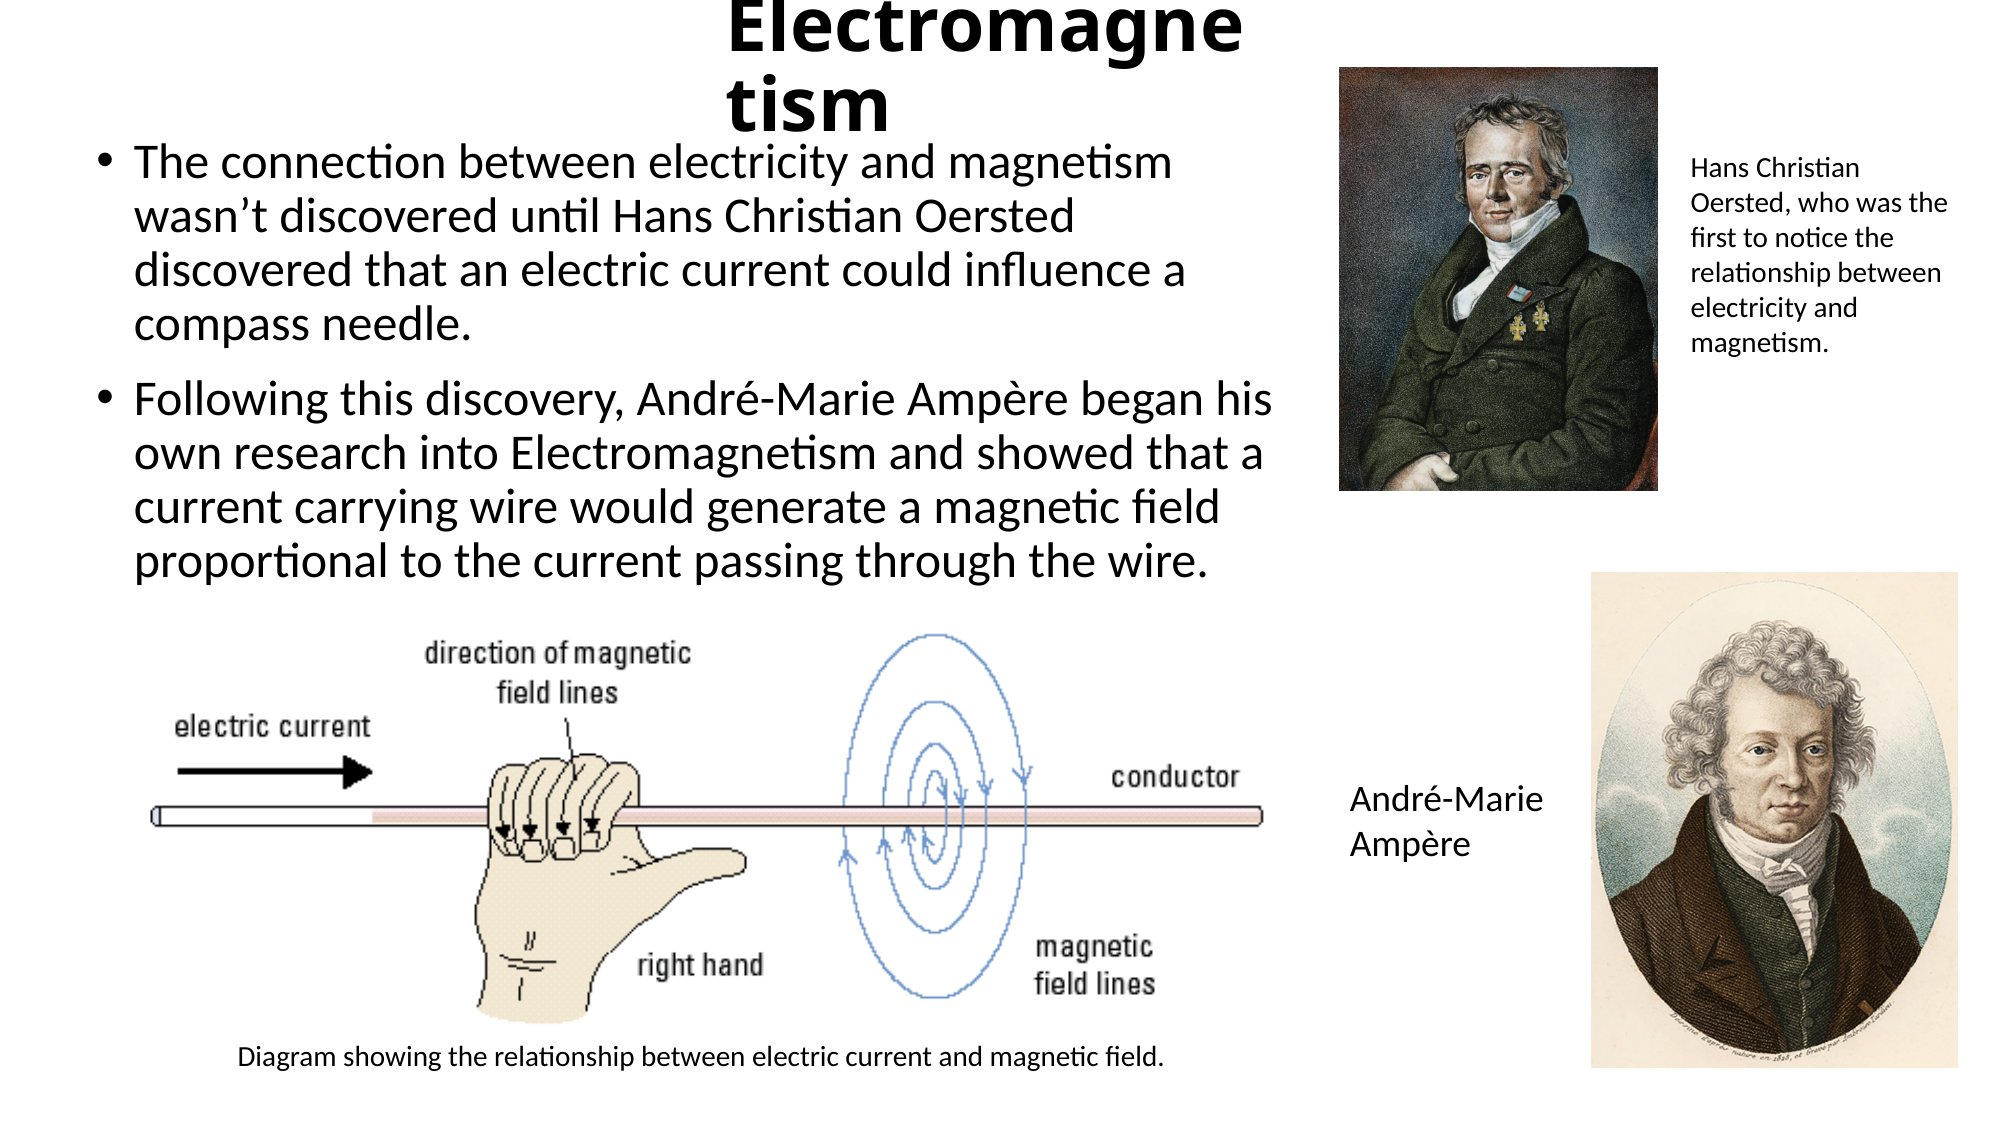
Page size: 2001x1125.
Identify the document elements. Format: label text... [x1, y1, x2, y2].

title Electromagnetism [710, 21, 1290, 113]
picture [149, 599, 1272, 1041]
text_box Hans Christian Oersted, who was the first to notice the relationship between electricity and magnetism. [1675, 141, 1976, 366]
list The connection between electricity and magnetism wasn’t discovered until Hans Christian Oersted discovered that an electric current could influence a compass needle. Following this discovery, André-Marie Ampère began his own research into Electromagnetism and showed that a current carrying wire would generate a magnetic field proportional to the current passing through the wire. [81, 127, 1290, 609]
text_box André-Marie Ampère [1334, 766, 1591, 872]
picture [1339, 67, 1658, 491]
text_box Diagram showing the relationship between electric current and magnetic field. [222, 1041, 1199, 1080]
picture [1591, 572, 1958, 1068]
